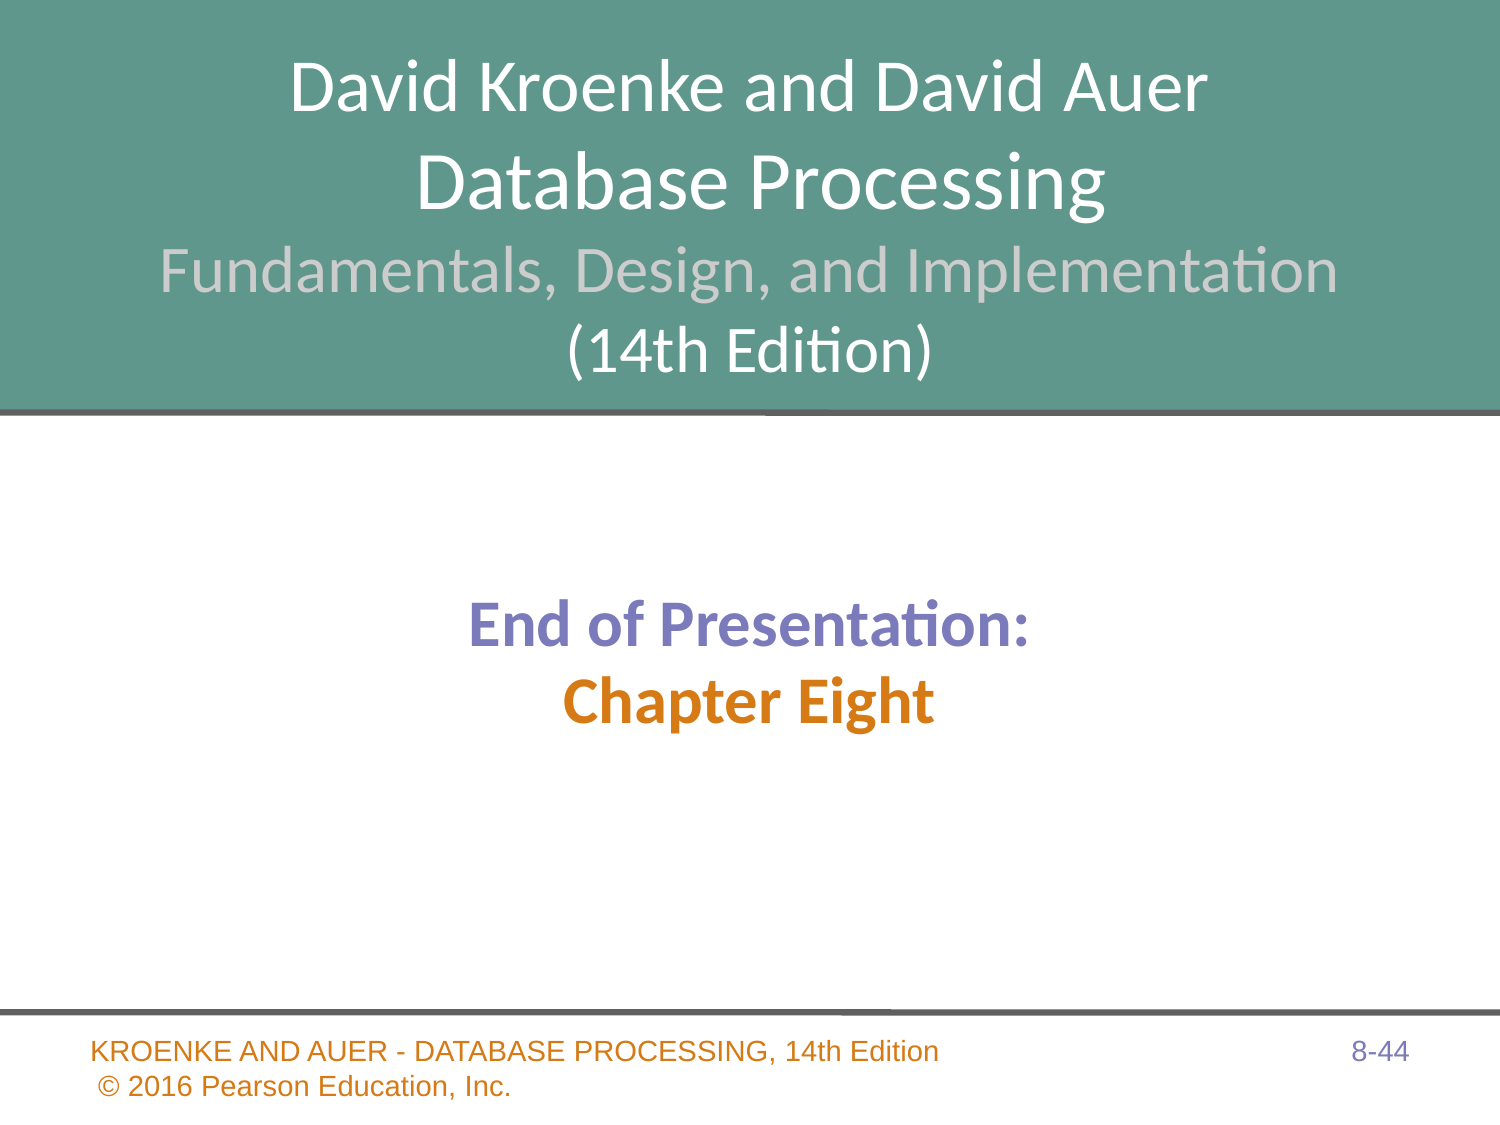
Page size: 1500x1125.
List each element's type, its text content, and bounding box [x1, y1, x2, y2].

slide_number 8-44 [1074, 1024, 1426, 1103]
title David Kroenke and David Auer Database Processing Fundamentals, Design, and Implementation (14th Edition) [0, 0, 1500, 409]
list End of Presentation: Chapter Eight [74, 587, 1426, 751]
footer KROENKE AND AUER - DATABASE PROCESSING, 14th Edition © 2016 Pearson Education, Inc. [74, 1024, 963, 1104]
